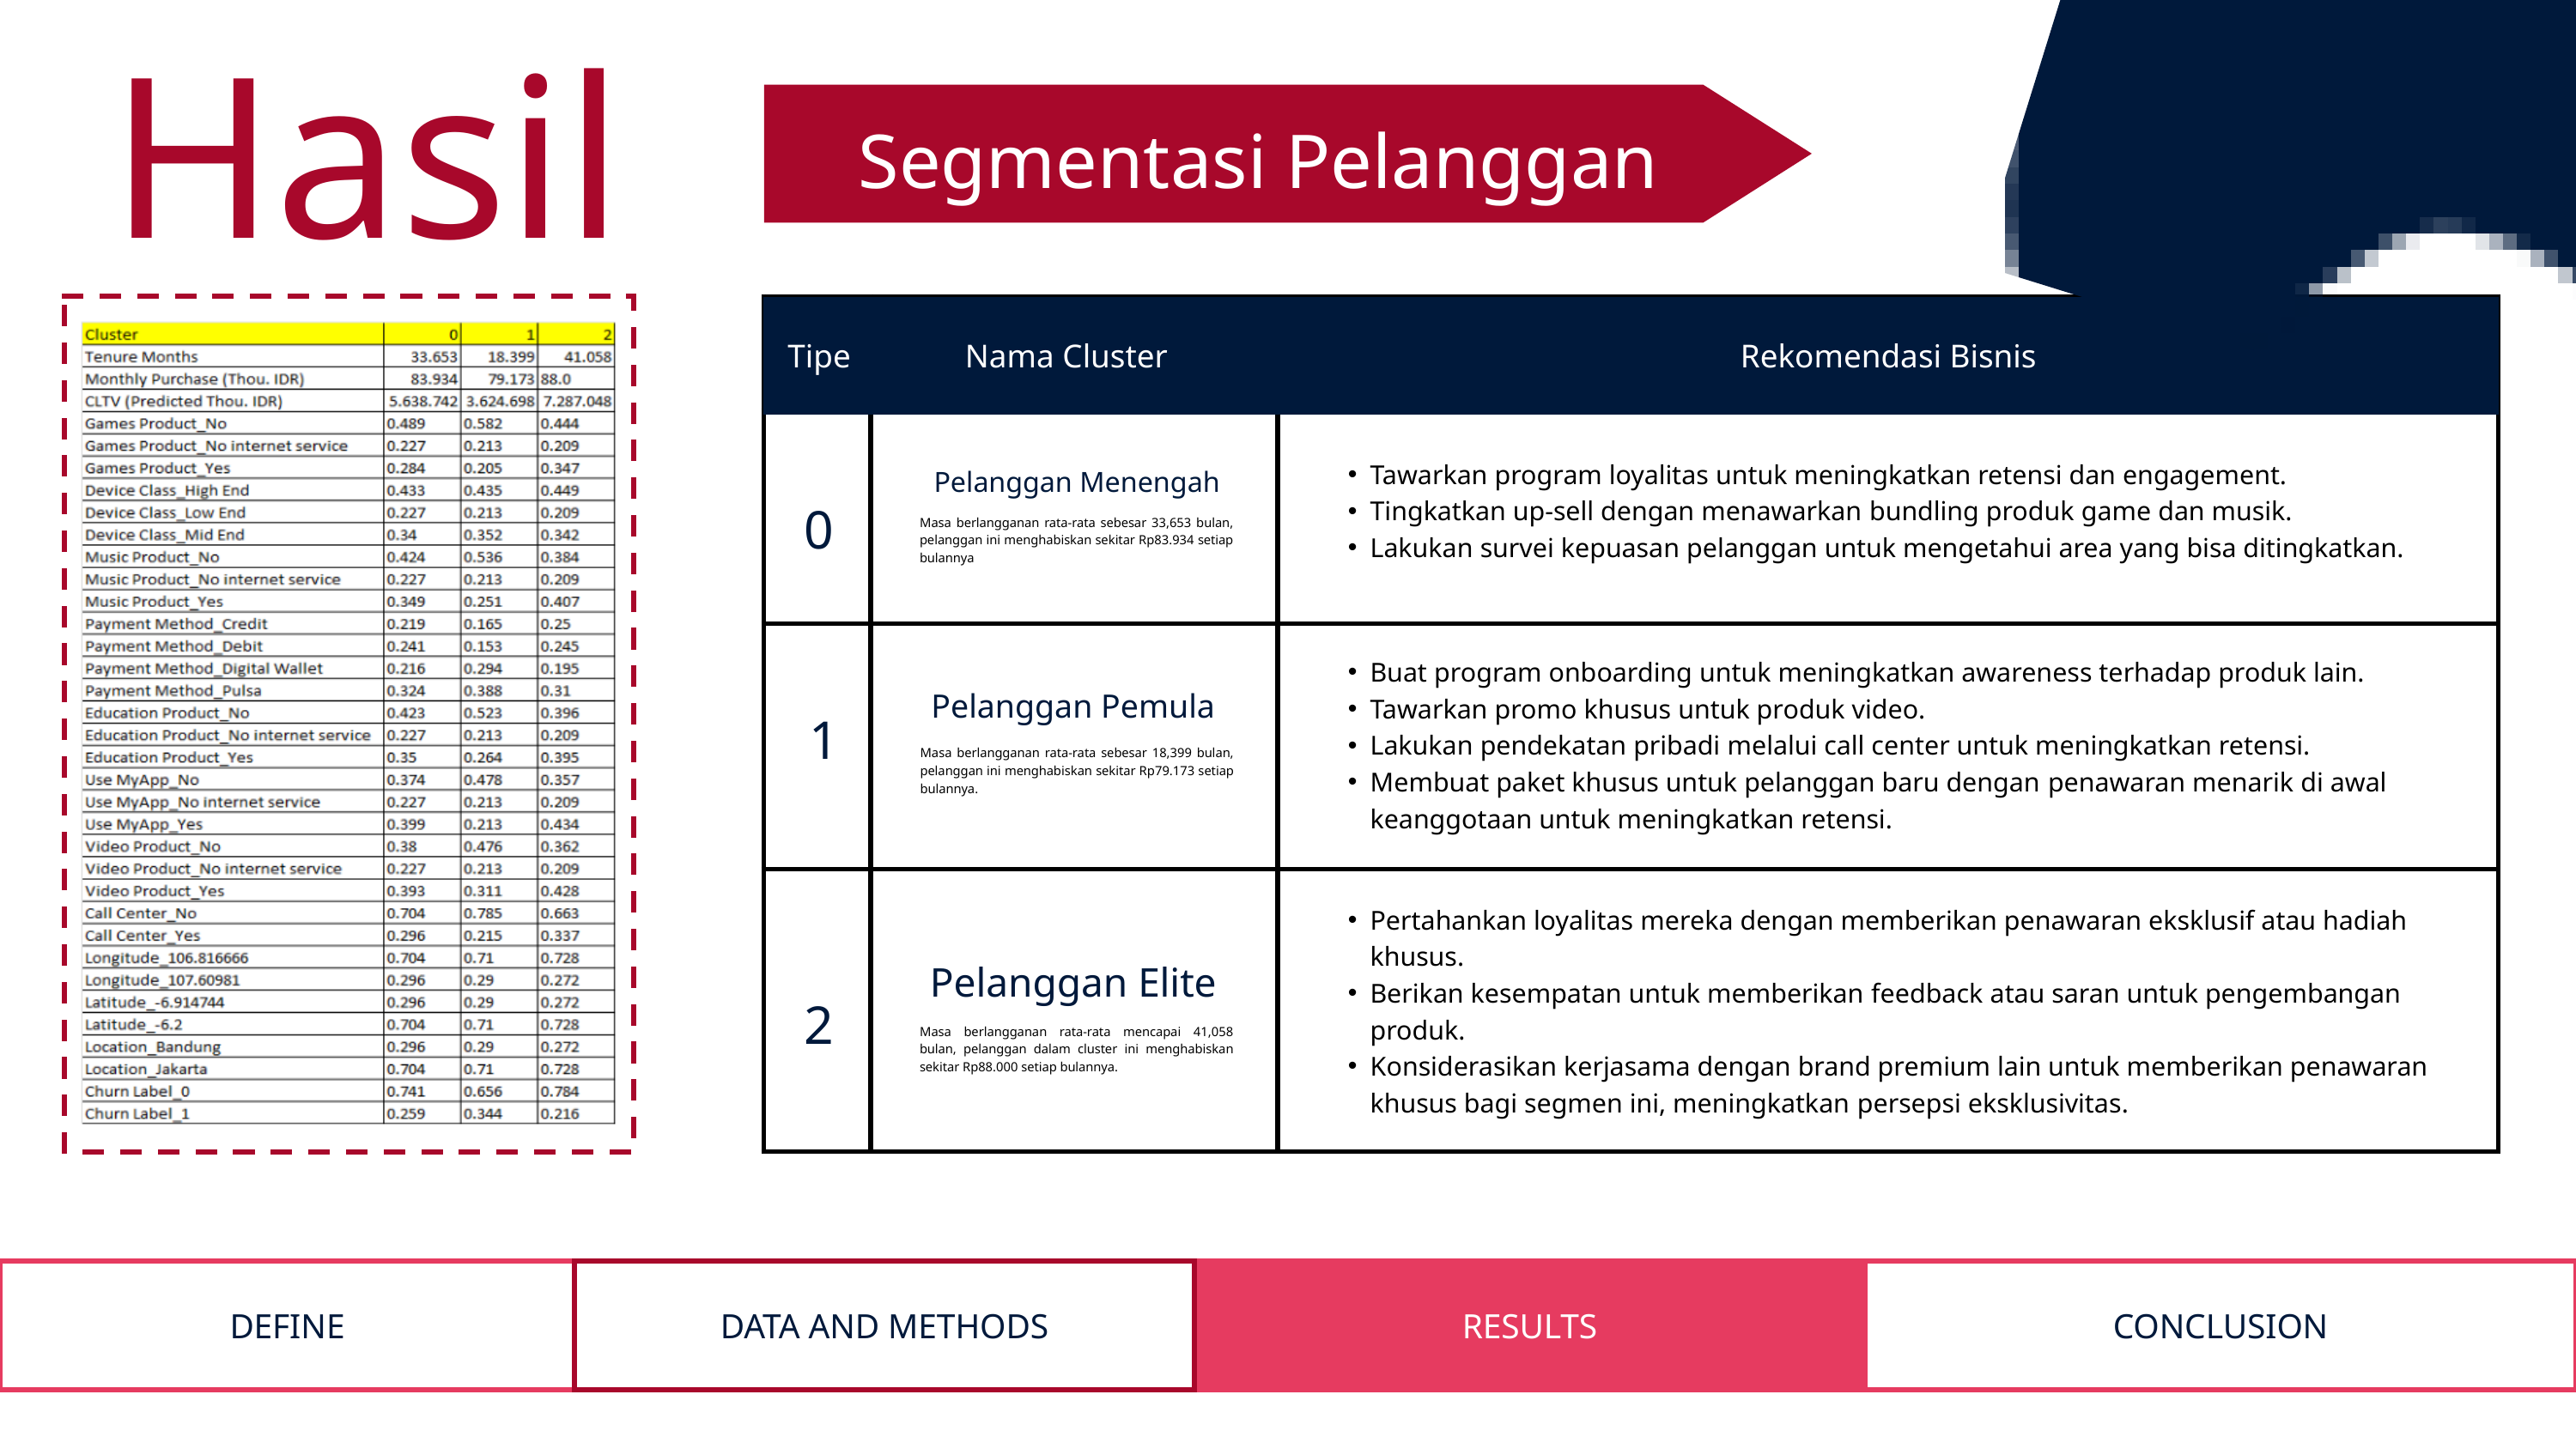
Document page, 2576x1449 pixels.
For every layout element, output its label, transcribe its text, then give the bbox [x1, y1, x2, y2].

table_cell [766, 871, 868, 1149]
text_box Pelanggan Pemula [912, 679, 1235, 724]
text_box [874, 296, 1278, 415]
text_box Tawarkan program loyalitas untuk meningkatkan retensi dan engagement. Tingkatkan up-sell dengan menawarkan bundling produk game dan musik. Lakukan survei kepuasan pelanggan untuk mengetahui area yang bisa ditingkatkan. [1325, 452, 2456, 600]
table_cell [1280, 421, 2496, 621]
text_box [64, 296, 634, 1153]
text_box [1978, 0, 2576, 451]
text_box 1 [809, 696, 829, 770]
text_box Pertahankan loyalitas mereka dengan memberikan penawaran eksklusif atau hadiah khusus. Berikan kesempatan untuk memberikan feedback atau saran untuk pengembangan produk. Konsiderasikan kerjasama dengan brand premium lain untuk memberikan penawaran khusus bagi segmen ini, meningkatkan persepsi eksklusivitas. [1325, 898, 2456, 1155]
table_header DEFINE [3, 1264, 572, 1387]
text_box Masa berlangganan rata-rata sebesar 18,399 bulan, pelanggan ini menghabiskan sekitar Rp79.173 setiap bulannya. [920, 743, 1235, 797]
text_box Hasil [77, 0, 655, 283]
text_box Pelanggan Elite [912, 949, 1235, 1005]
table_cell [766, 626, 868, 867]
table_header RESULTS [1197, 1264, 1863, 1387]
text_box Masa berlangganan rata-rata mencapai 41,058 bulan, pelanggan dalam cluster ini menghabiskan sekitar Rp88.000 setiap bulannya. [920, 1021, 1235, 1075]
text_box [763, 84, 1813, 223]
table_header CONCLUSION [1868, 1264, 2573, 1387]
table_cell [1280, 626, 2496, 867]
table_cell [873, 421, 1275, 621]
text_box Masa berlangganan rata-rata sebesar 33,653 bulan, pelanggan ini menghabiskan sekitar Rp83.934 setiap bulannya [920, 512, 1235, 566]
text_box 0 [802, 487, 836, 561]
text_box 2 [804, 981, 835, 1055]
table_cell [873, 871, 1275, 1149]
table_cell [766, 421, 868, 621]
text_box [763, 296, 873, 415]
table_cell [873, 626, 1275, 867]
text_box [1279, 296, 2499, 415]
table_cell [1280, 871, 2496, 1149]
table_header DATA AND METHODS [577, 1264, 1192, 1387]
text_box Buat program onboarding untuk meningkatkan awareness terhadap produk lain. Tawarkan promo khusus untuk produk video. Lakukan pendekatan pribadi melalui call center untuk meningkatkan retensi. Membuat paket khusus untuk pelanggan baru dengan penawaran menarik di awal keanggotaan untuk meningkatkan retensi. [1325, 650, 2456, 870]
text_box Pelanggan Menengah [920, 458, 1235, 498]
